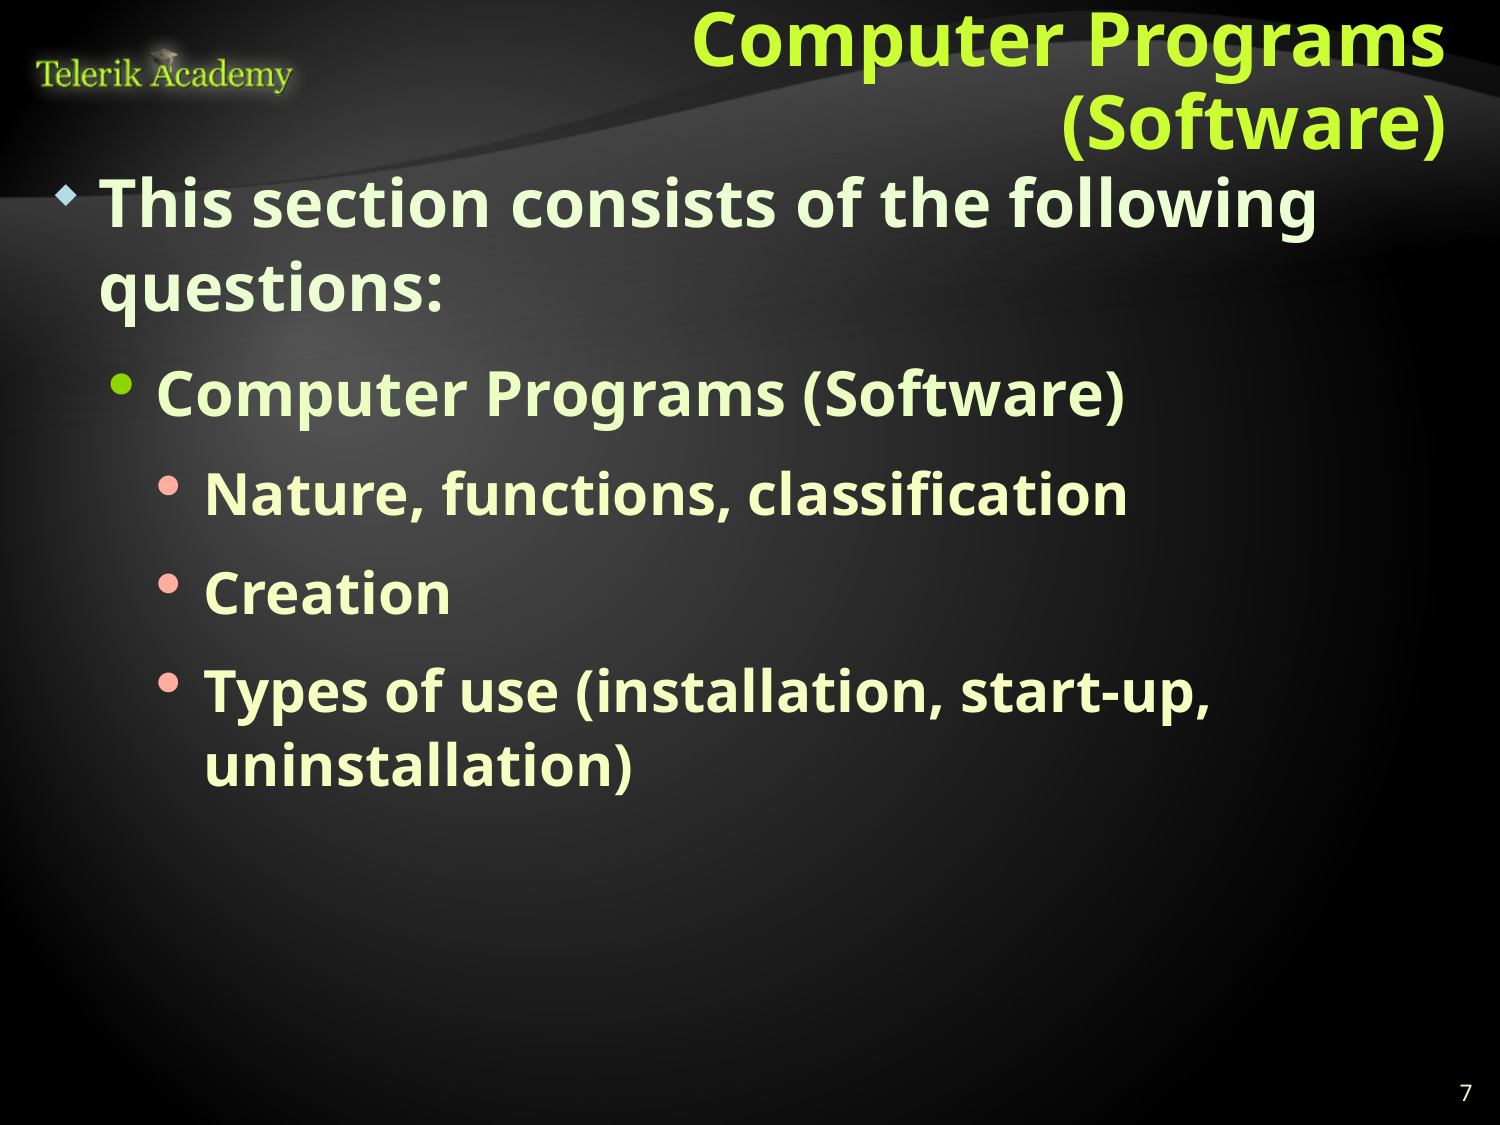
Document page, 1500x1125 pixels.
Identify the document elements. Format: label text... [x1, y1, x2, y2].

list This section consists of the following questions: Computer Programs (Software) Nature, functions, classification Creation Types of use (installation, start-up, uninstallation) [37, 149, 1463, 1100]
slide_number 7 [1412, 1074, 1488, 1113]
picture [0, 0, 1500, 1125]
title Computer Programs (Software) [300, 12, 1463, 149]
